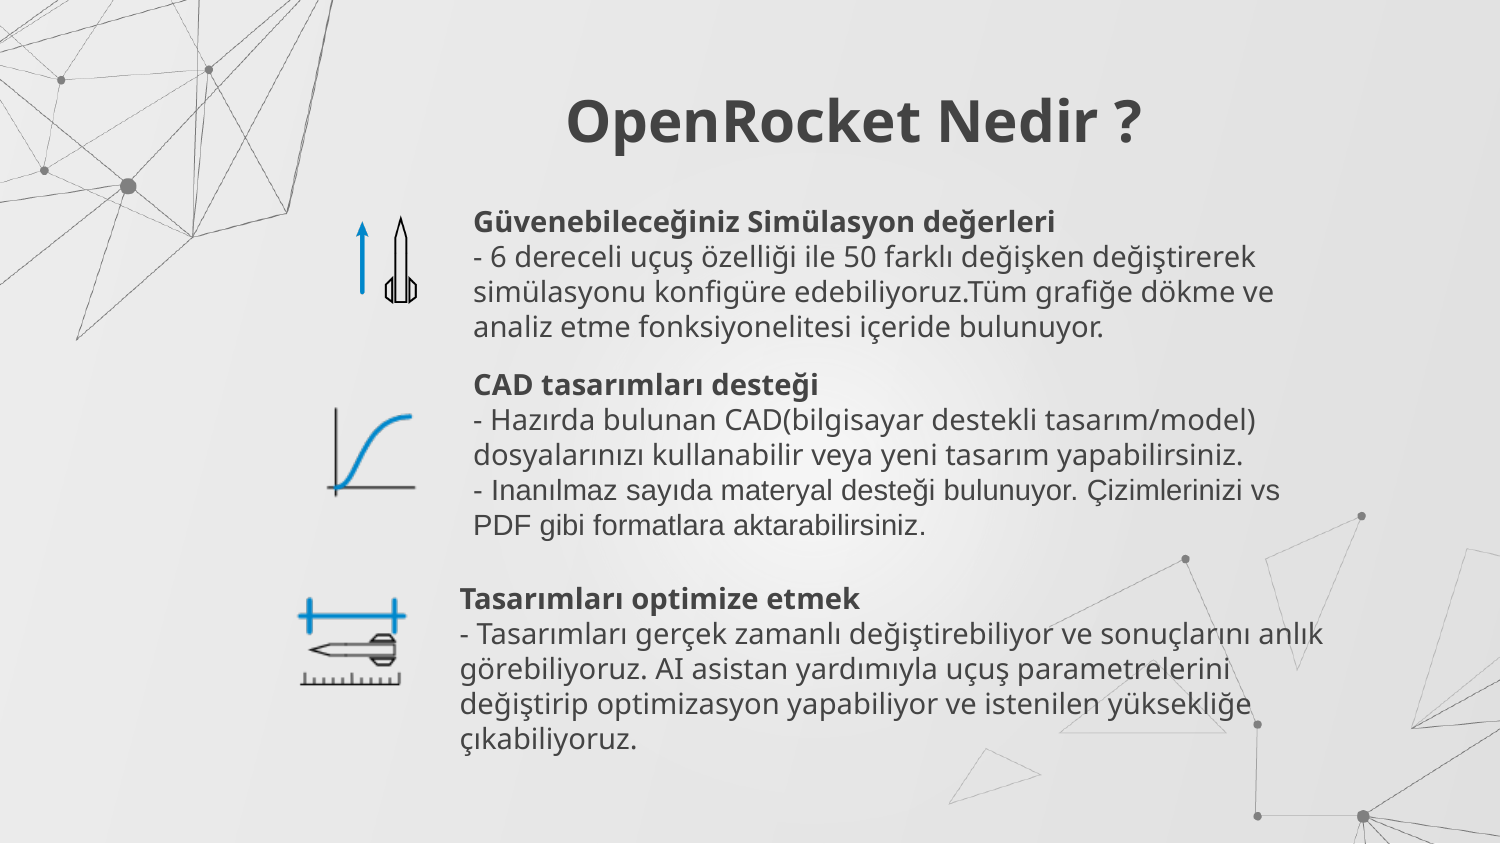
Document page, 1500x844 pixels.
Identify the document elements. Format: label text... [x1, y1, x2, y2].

title OpenRocket Nedir ? [379, 25, 1328, 169]
picture [0, 0, 1500, 844]
text_box Güvenebileceğiniz Simülasyon değerleri - 6 dereceli uçuş özelliği ile 50 farklı değişken değiştirerek simülasyonu konfigüre edebiliyoruz.Tüm grafiğe dökme ve analiz etme fonksiyonelitesi içeride bulunuyor. [458, 195, 1354, 351]
text_box Tasarımları optimize etmek - Tasarımları gerçek zamanlı değiştirebiliyor ve sonuçlarını anlık görebiliyoruz. AI asistan yardımıyla uçuş parametrelerini değiştirip optimizasyon yapabiliyor ve istenilen yüksekliğe çıkabiliyoruz. [444, 572, 1340, 763]
text_box CAD tasarımları desteği - Hazırda bulunan CAD(bilgisayar destekli tasarım/model) dosyalarınızı kullanabilir veya yeni tasarım yapabilirsiniz. - Inanılmaz sayıda materyal desteği bulunuyor. Çizimlerinizi vs PDF gibi formatlara aktarabilirsiniz. [458, 358, 1354, 549]
